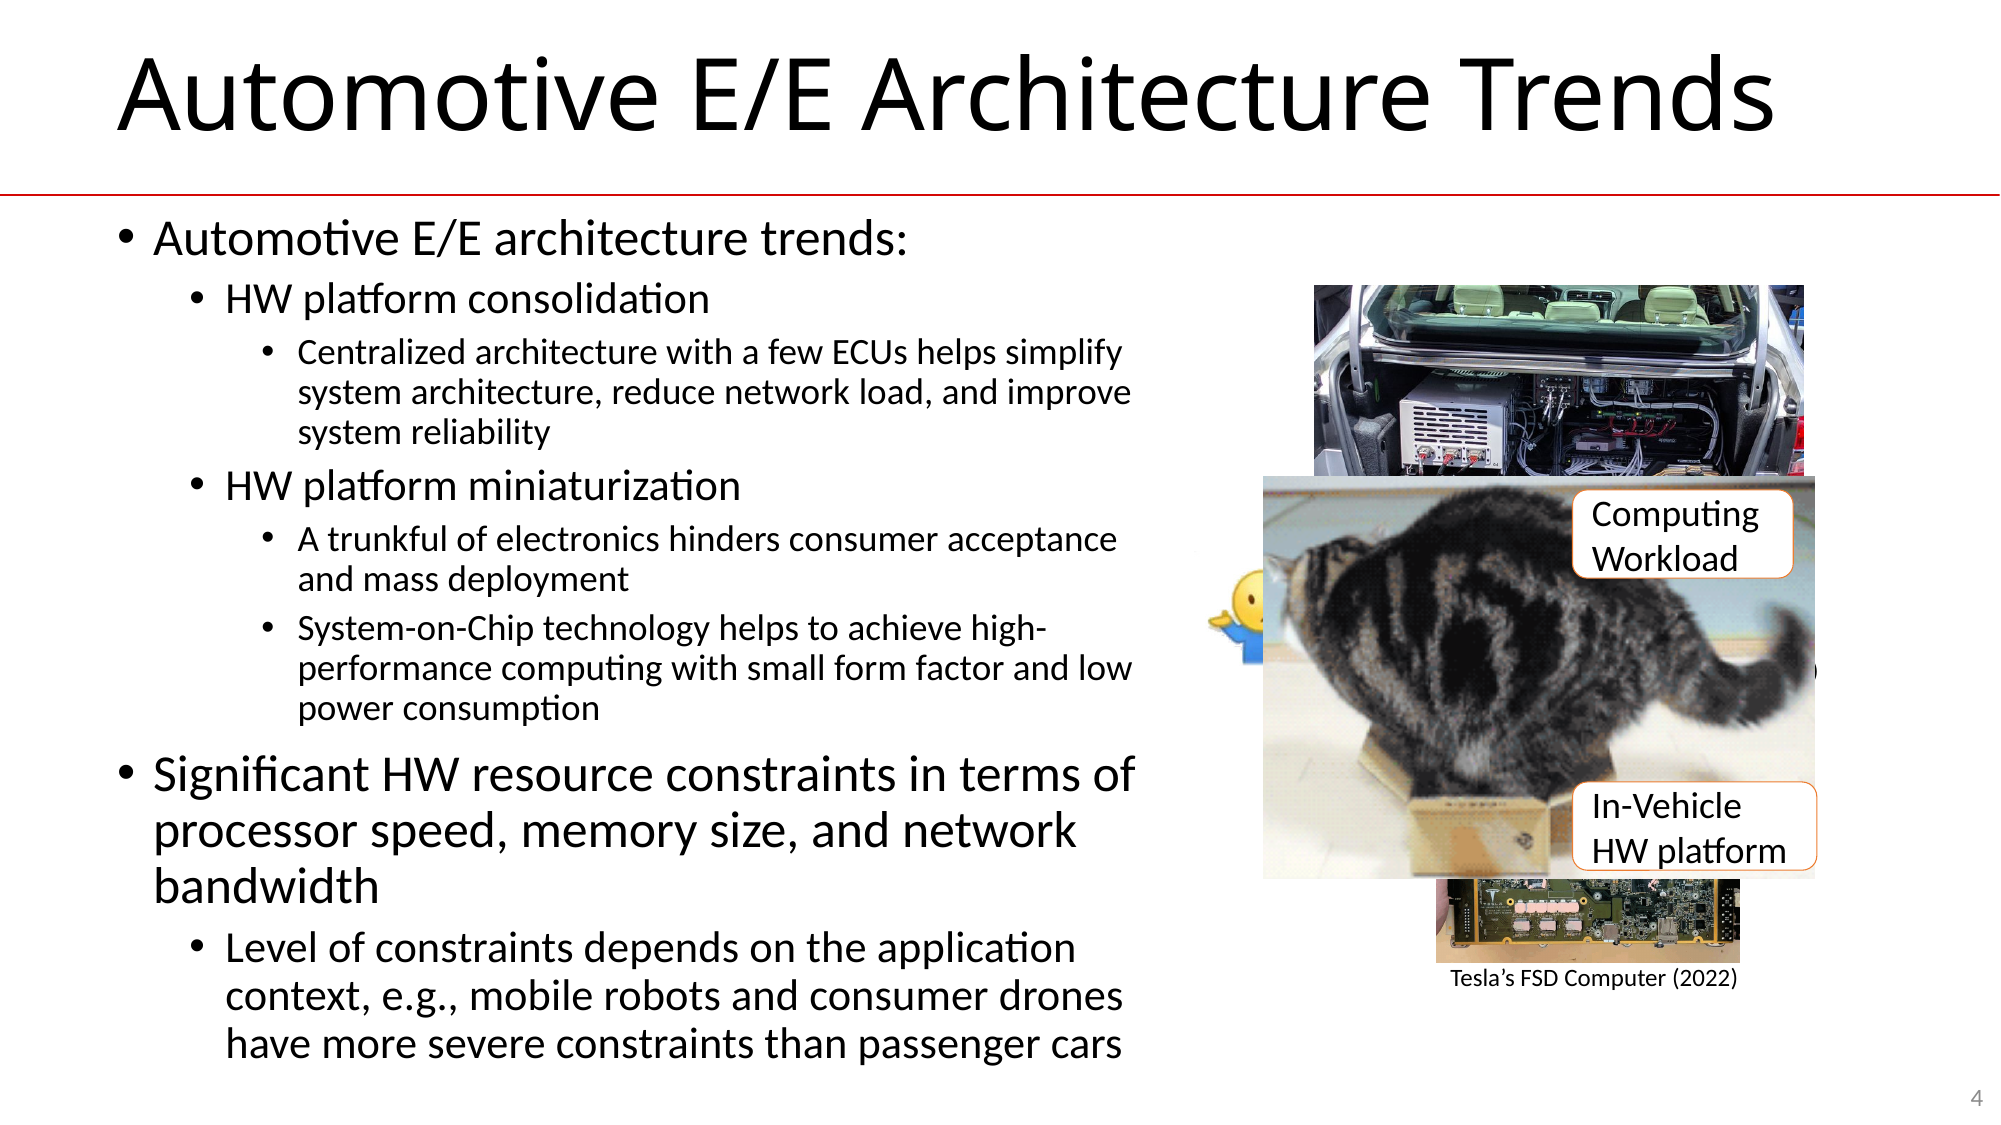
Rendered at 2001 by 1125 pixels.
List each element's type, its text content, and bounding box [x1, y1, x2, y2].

slide_number 4 [1548, 1066, 1999, 1125]
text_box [1435, 879, 1759, 1000]
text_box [1263, 476, 1817, 879]
list Automotive E/E architecture trends: HW platform consolidation Centralized architecture with a few ECUs helps simplify system architecture, reduce network load, and improve system reliability HW platform miniaturization A trunkful of electronics hinders consumer acceptance and mass deployment System-on-Chip technology helps to achieve high-performance computing with small form factor and low power consumption Significant HW resource constraints in terms of processor speed, memory size, and network bandwidth Level of constraints depends on the application context, e.g., mobile robots and consumer drones have more severe constraints than passenger cars [102, 203, 1195, 1086]
title Automotive E/E Architecture Trends [102, 10, 1899, 186]
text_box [1194, 285, 1842, 693]
